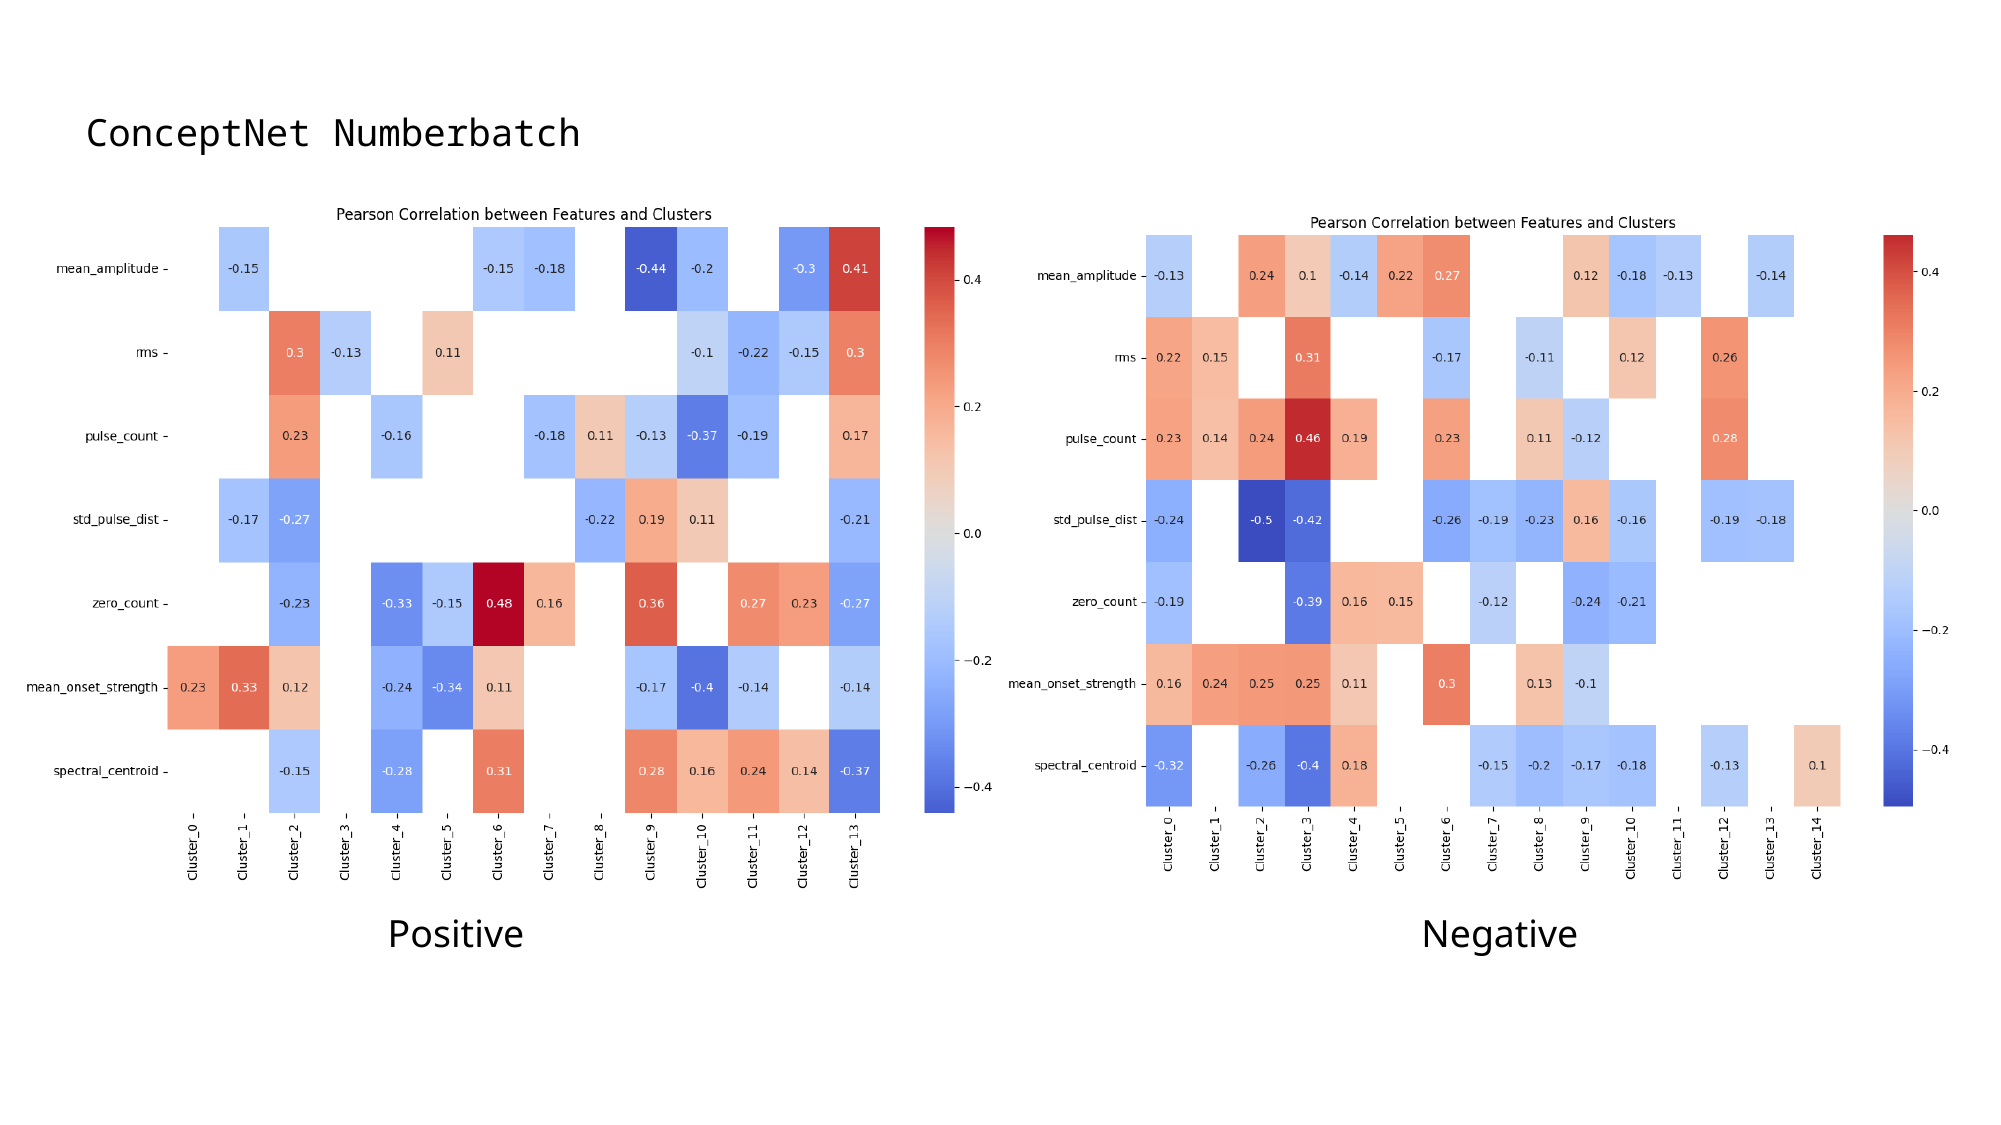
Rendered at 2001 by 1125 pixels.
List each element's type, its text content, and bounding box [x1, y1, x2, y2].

text_box ConceptNet Numberbatch [70, 101, 705, 198]
text_box Negative [1406, 902, 1598, 963]
text_box Positive [372, 902, 557, 963]
picture [17, 198, 1957, 896]
